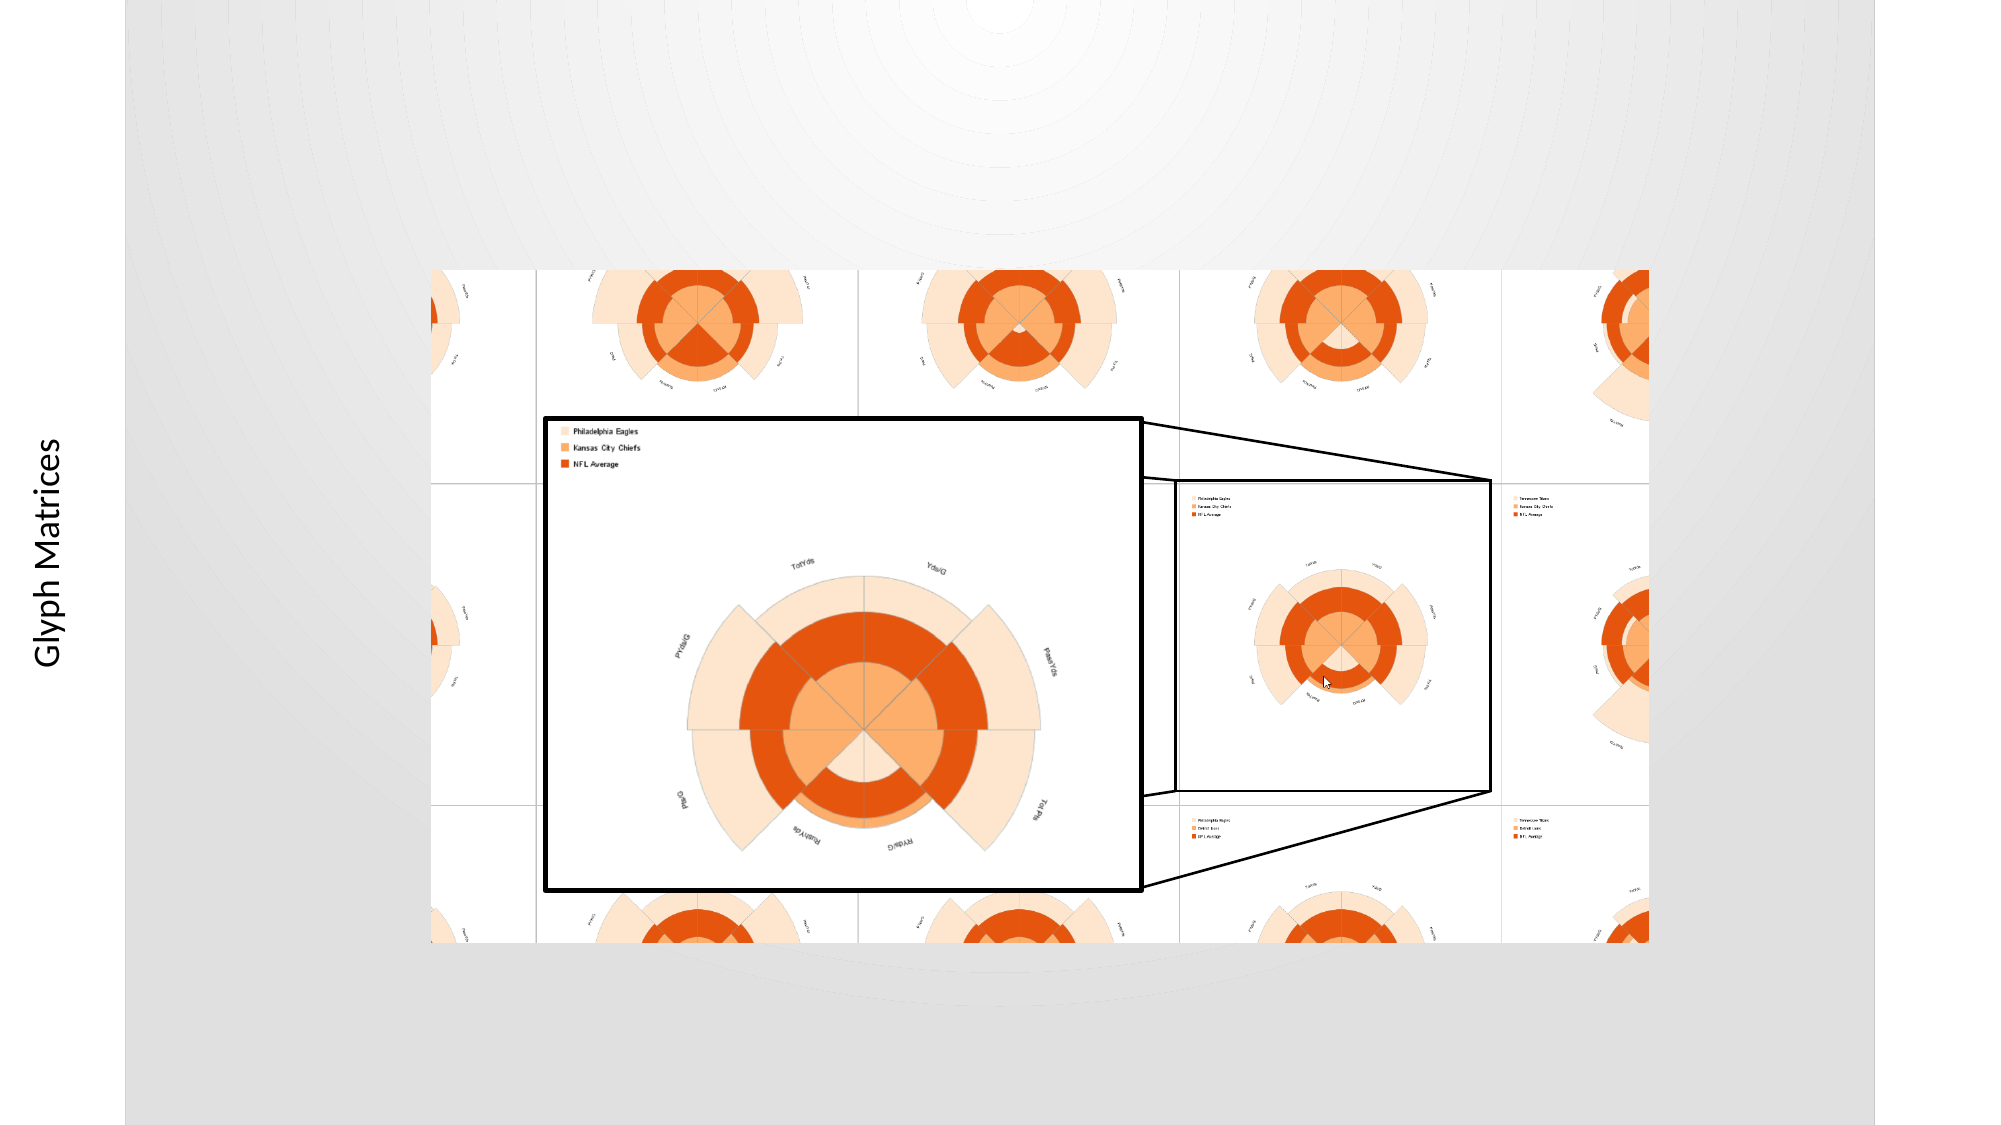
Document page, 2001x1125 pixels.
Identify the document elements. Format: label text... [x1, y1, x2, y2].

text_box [125, 0, 1875, 1125]
text_box Glyph Matrices [14, 423, 74, 684]
